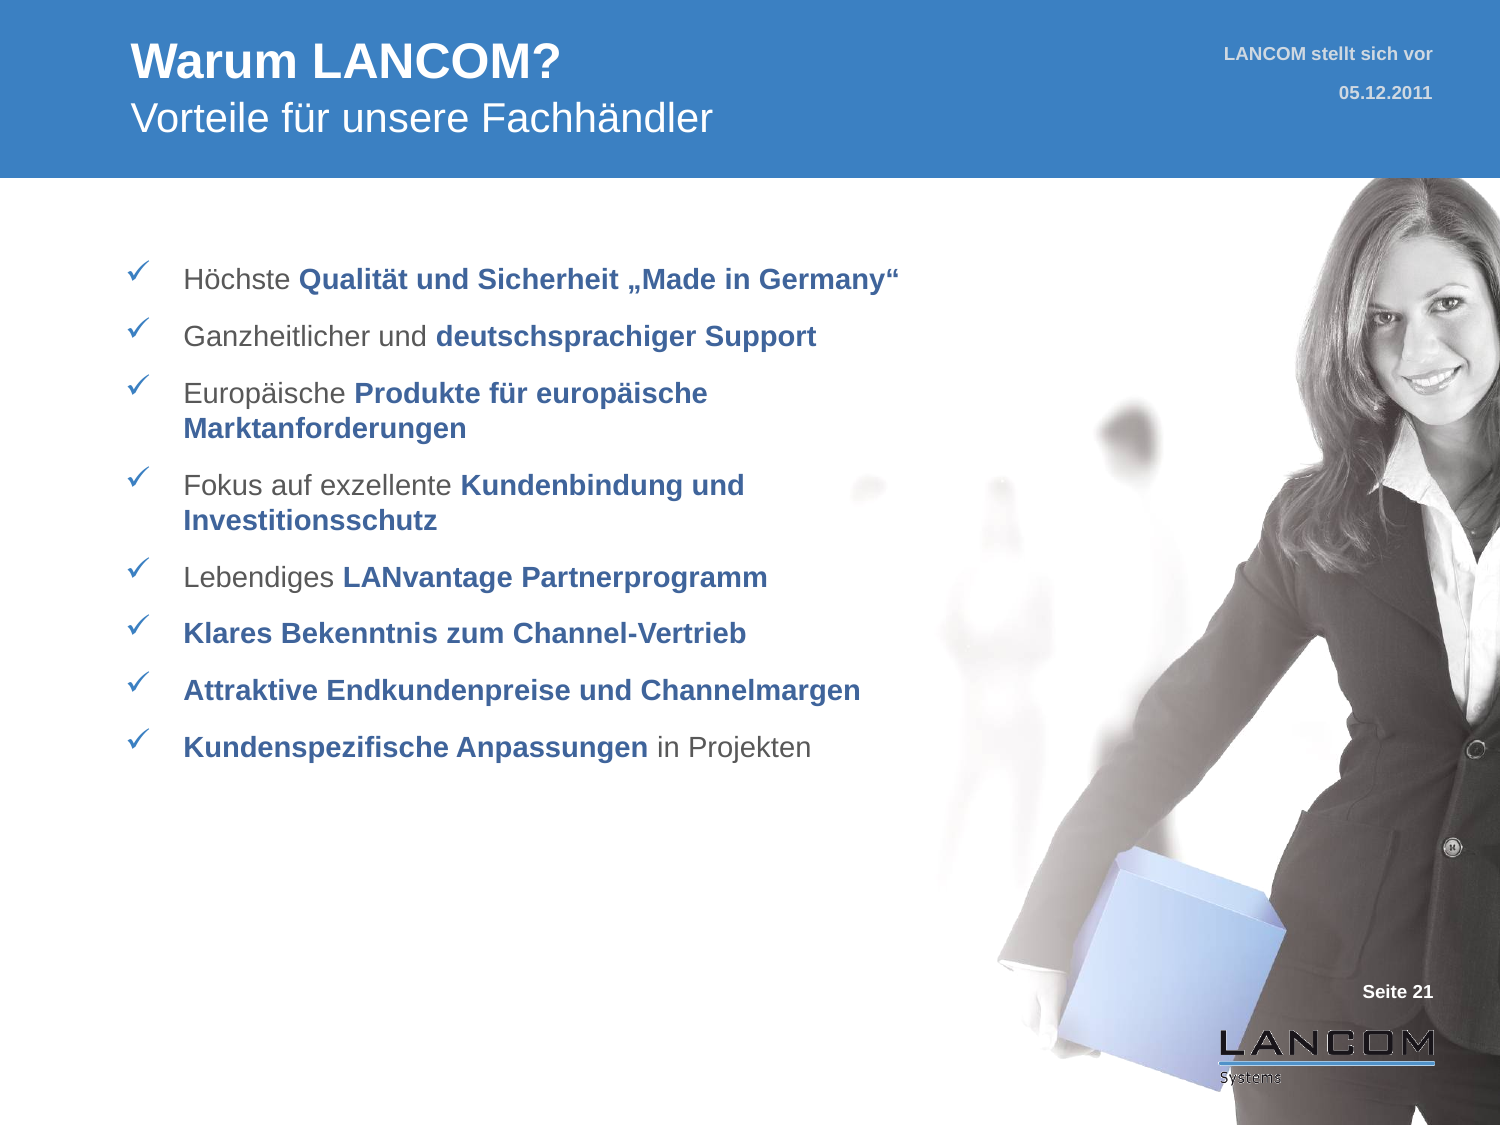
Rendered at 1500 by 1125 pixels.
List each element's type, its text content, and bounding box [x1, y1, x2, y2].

text_box Warum LANCOM? Vorteile für unsere Fachhändler [115, 29, 1186, 156]
text_box Höchste Qualität und Sicherheit „Made in Germany“ Ganzheitlicher und deutschsprachiger Support Europäische Produkte für europäische Marktanforderungen Fokus auf exzellente Kundenbindung und Investitionsschutz Lebendiges LANvantage Partnerprogramm Klares Bekenntnis zum Channel-Vertrieb Attraktive Endkundenpreise und Channelmargen Kundenspezifische Anpassungen in Projekten [125, 260, 986, 922]
footer LANCOM stellt sich vor [1195, 33, 1448, 73]
picture [453, 178, 1500, 1125]
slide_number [1195, 73, 1448, 103]
